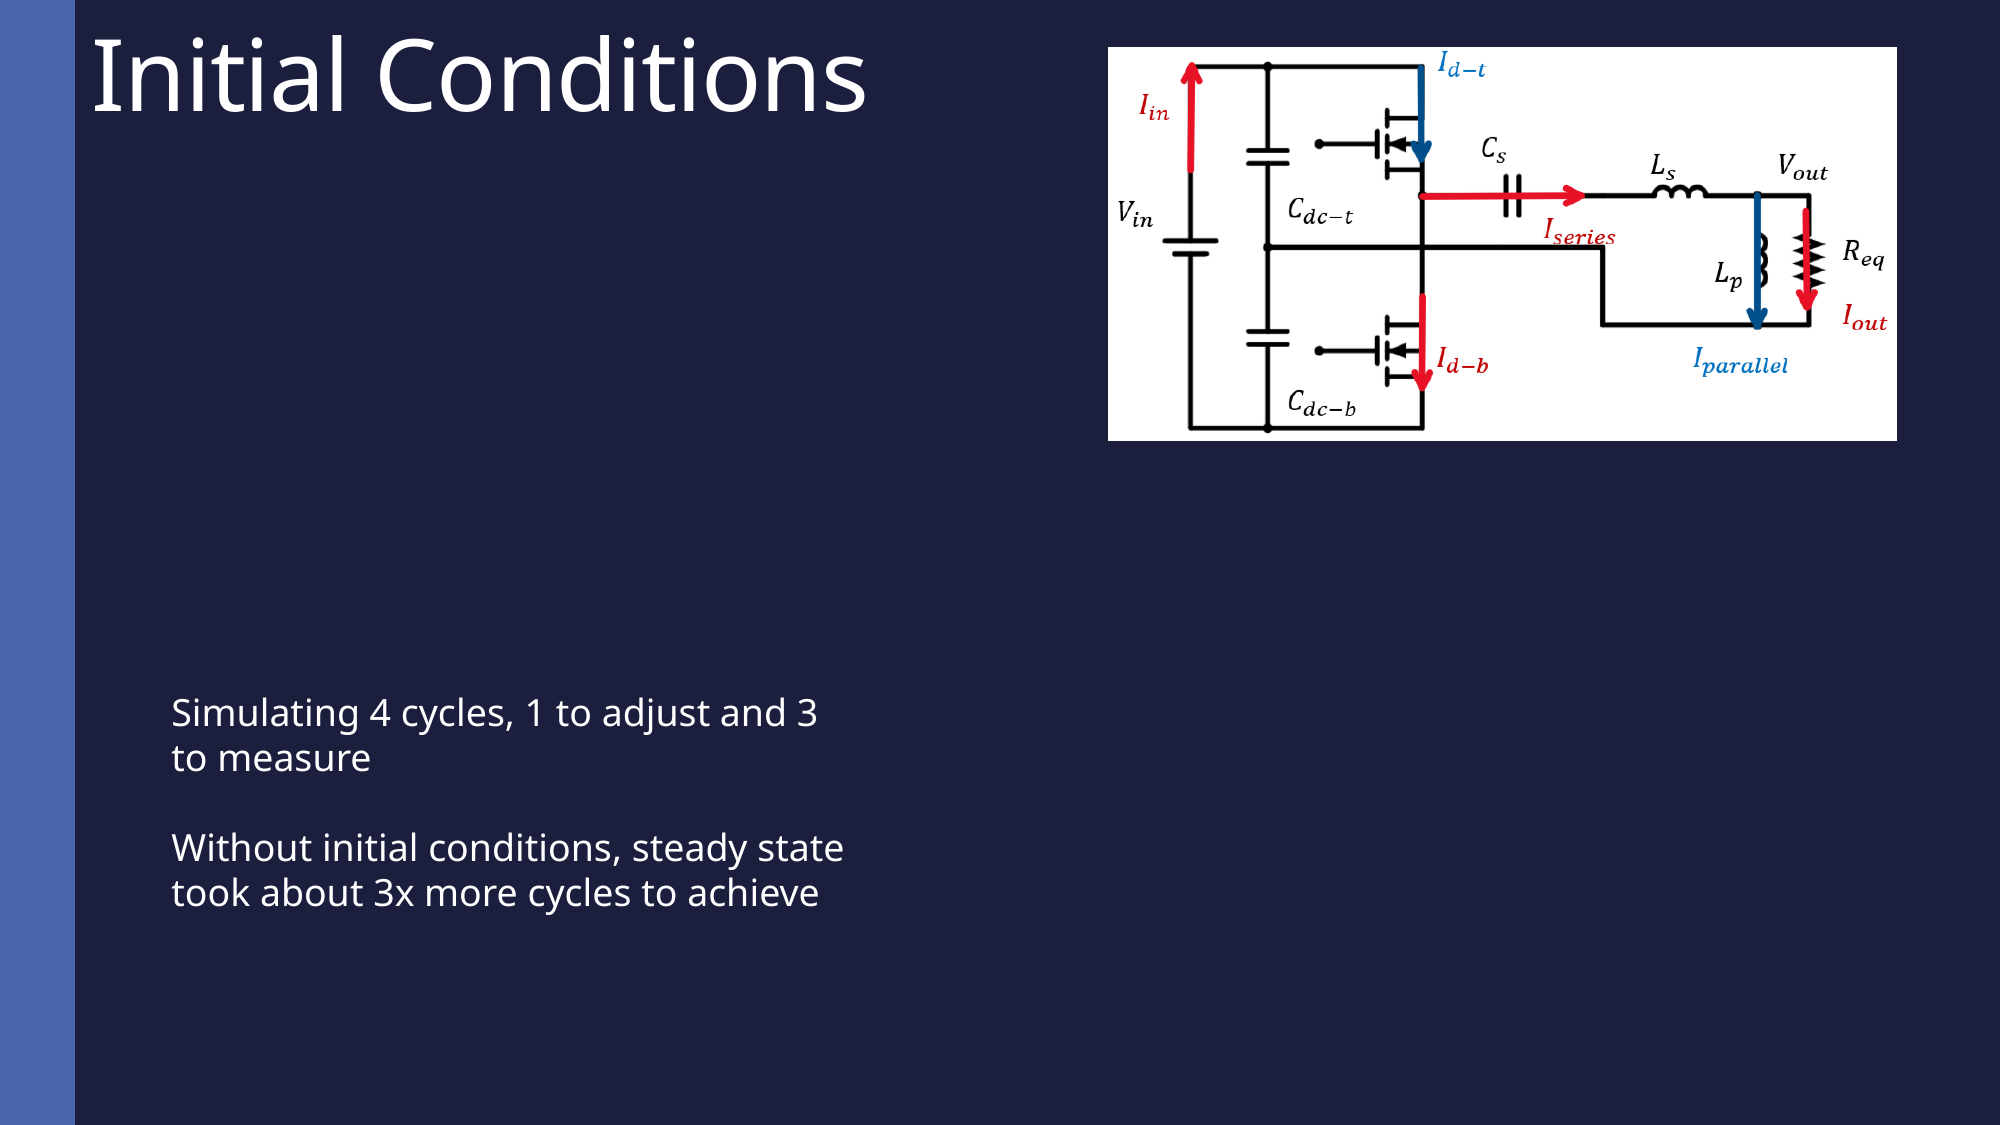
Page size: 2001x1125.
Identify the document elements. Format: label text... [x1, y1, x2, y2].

title Initial Conditions [76, 0, 1933, 140]
picture [1107, 47, 1897, 441]
